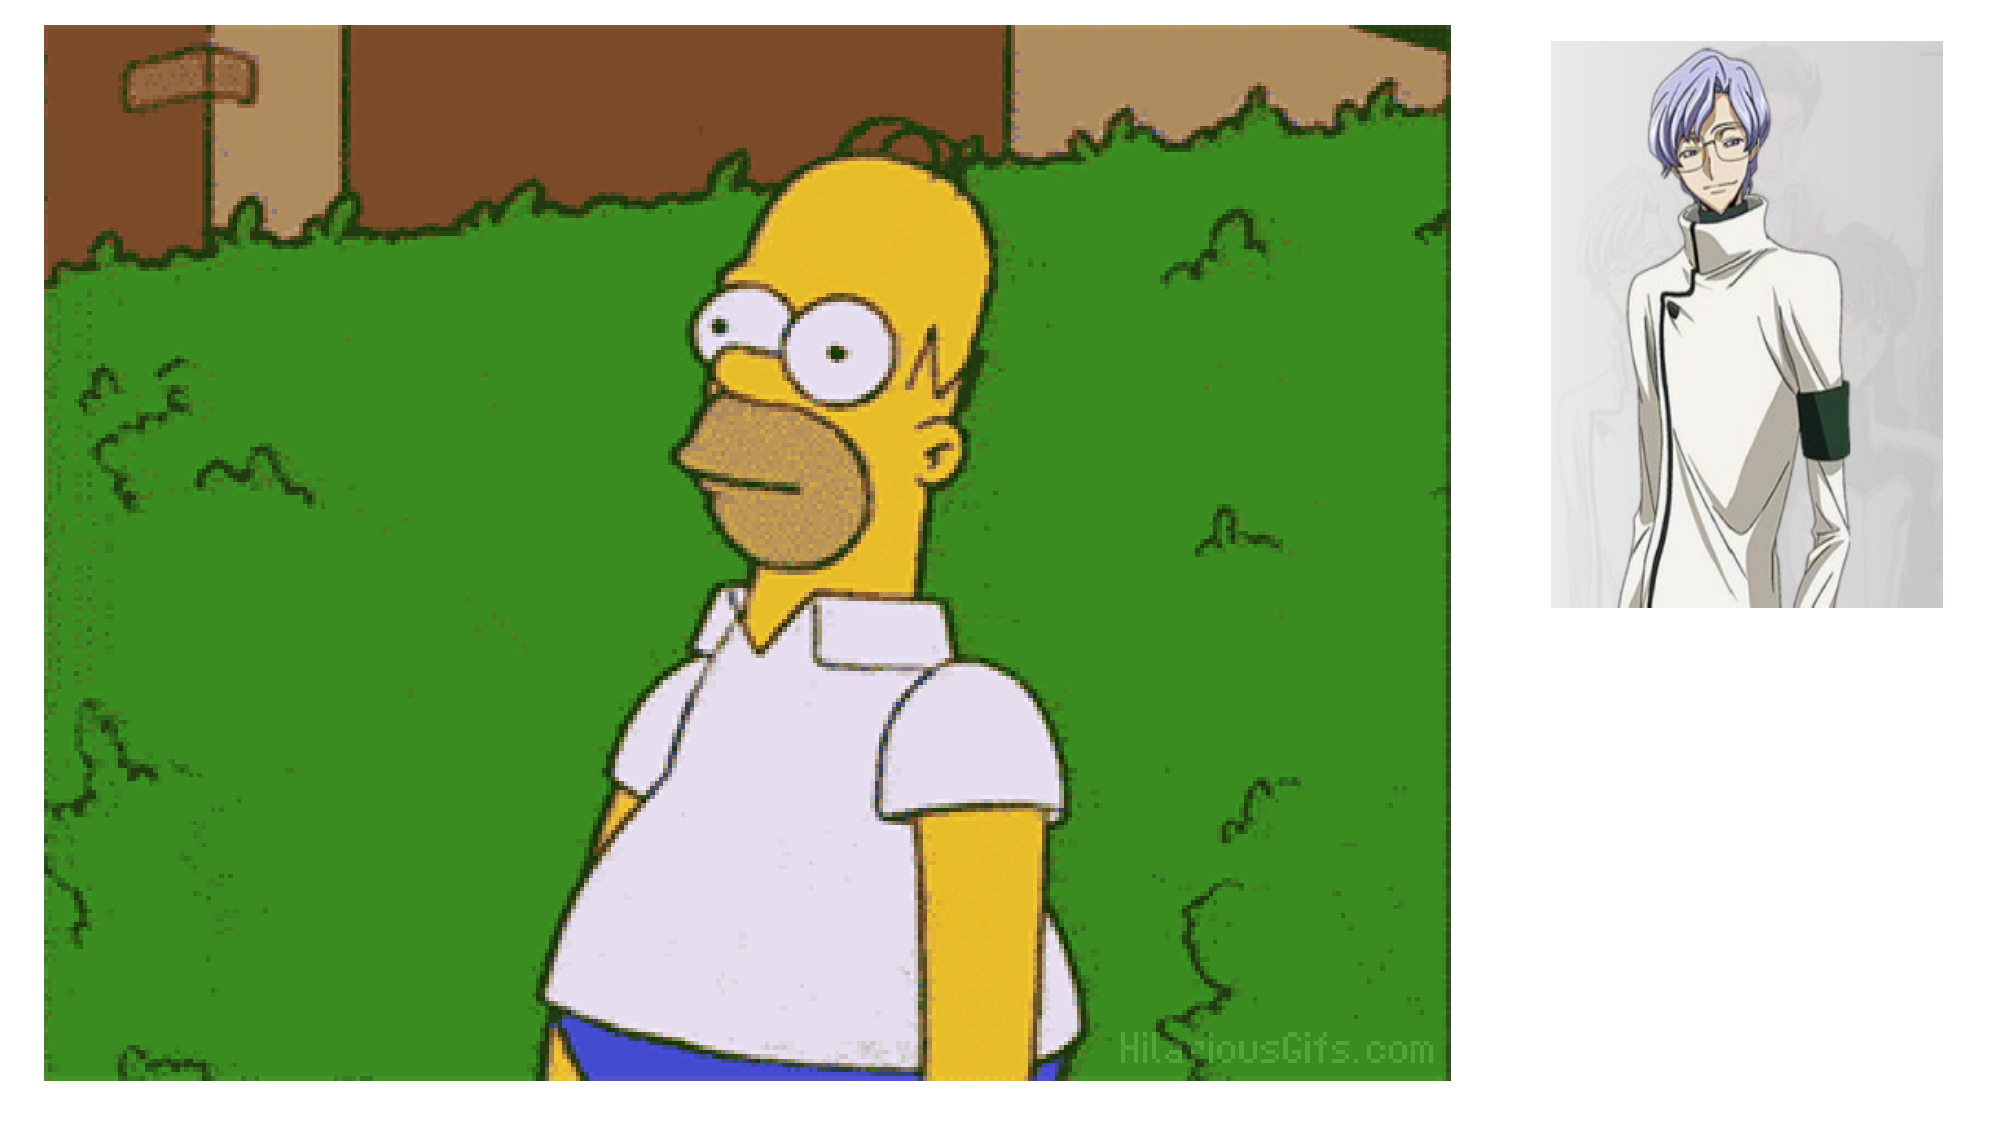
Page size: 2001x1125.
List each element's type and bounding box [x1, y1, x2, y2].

picture [44, 25, 1452, 1081]
picture [1551, 41, 1943, 608]
